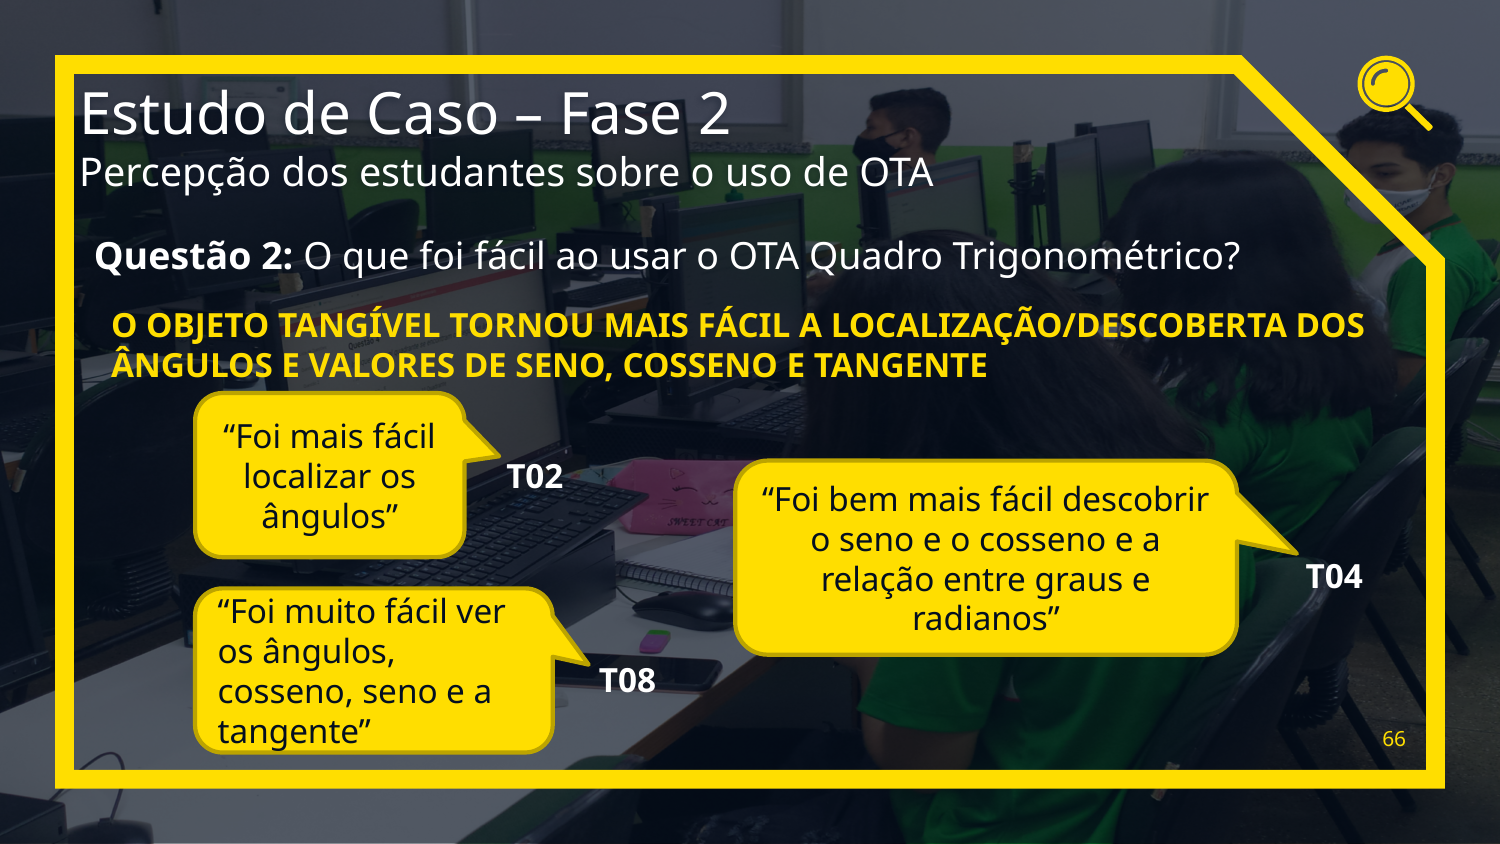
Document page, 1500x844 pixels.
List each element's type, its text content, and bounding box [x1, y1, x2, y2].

text_box T02 [487, 447, 583, 503]
text_box “Foi bem mais fácil descobrir o seno e o cosseno e a relação entre graus e radianos” [733, 458, 1294, 657]
text_box T04 [1286, 547, 1382, 603]
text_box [1357, 55, 1433, 132]
text_box O OBJETO TANGÍVEL TORNOU MAIS FÁCIL A LOCALIZAÇÃO/DESCOBERTA DOS ÂNGULOS E VALORES DE SENO, COSSENO E TANGENTE [96, 297, 1405, 392]
text_box T08 [580, 651, 675, 707]
text_box Questão 2: O que foi fácil ao usar o OTA Quadro Trigonométrico? [79, 224, 1290, 284]
text_box Estudo de Caso – Fase 2 Percepção dos estudantes sobre o uso de OTA [79, 80, 1340, 194]
text_box “Foi muito fácil ver os ângulos, cosseno, seno e a tangente” [192, 586, 582, 755]
picture [0, 0, 1500, 844]
text_box “Foi mais fácil localizar os ângulos” [193, 390, 494, 560]
slide_number 66 [1366, 711, 1406, 755]
